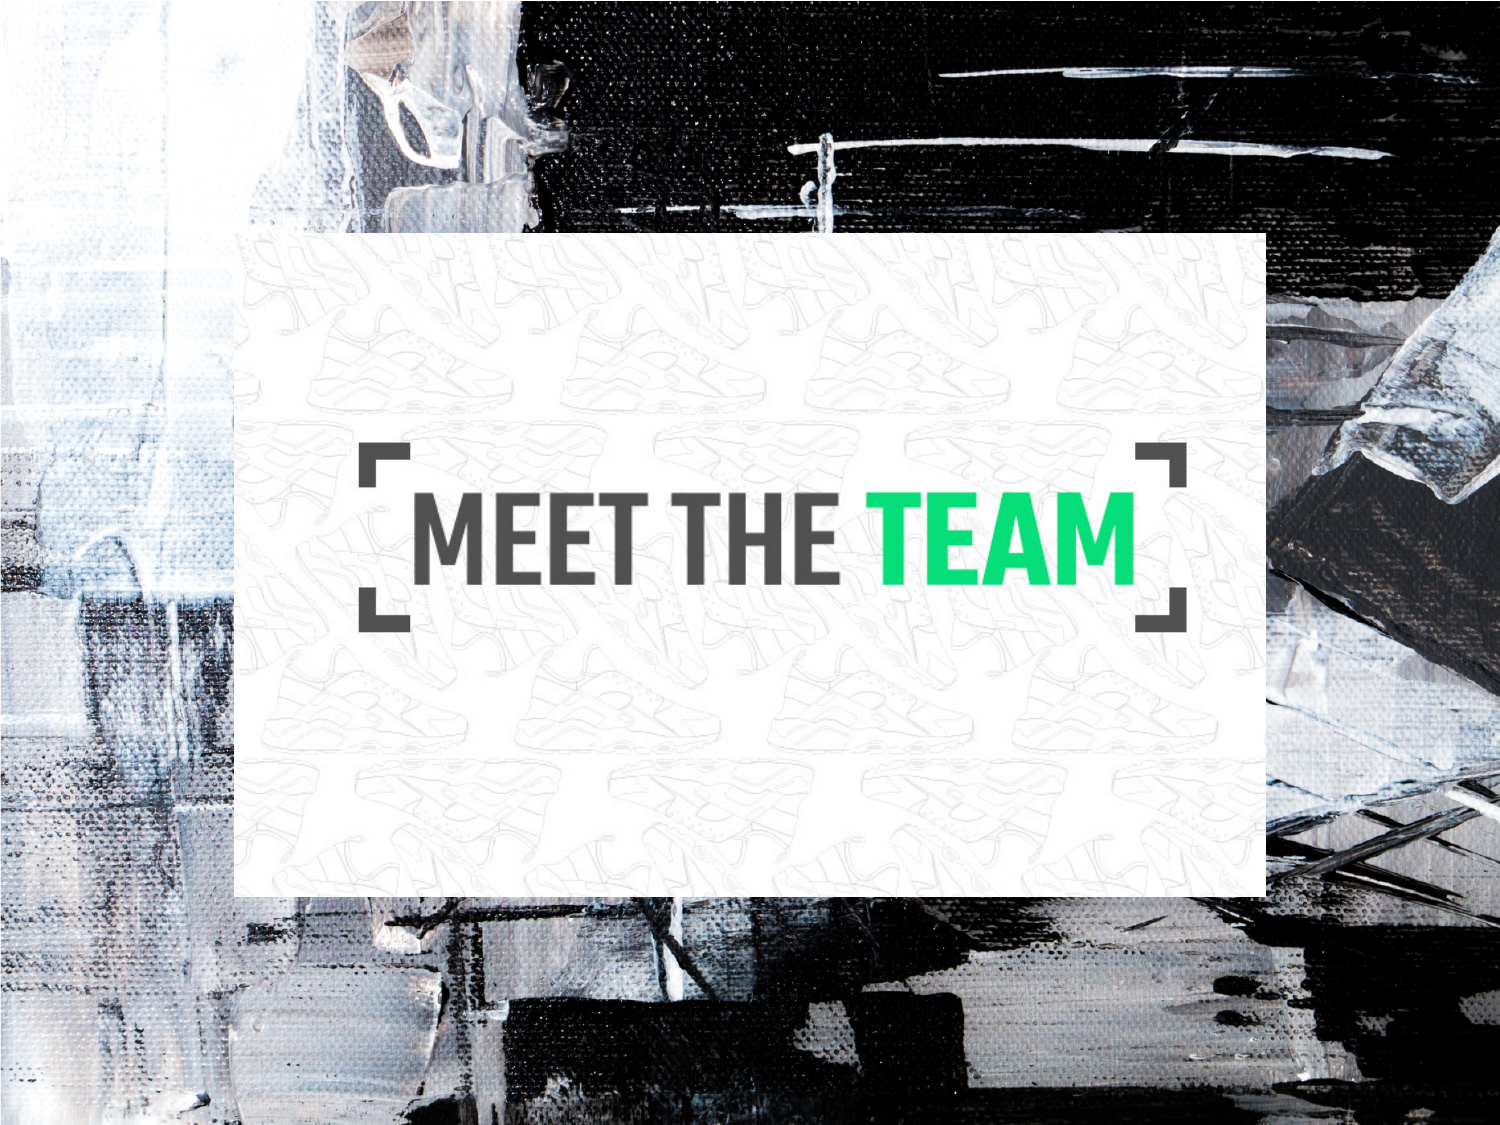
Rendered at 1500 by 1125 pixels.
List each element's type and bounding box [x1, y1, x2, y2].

picture [2, 0, 1499, 1125]
list [233, 233, 1267, 897]
